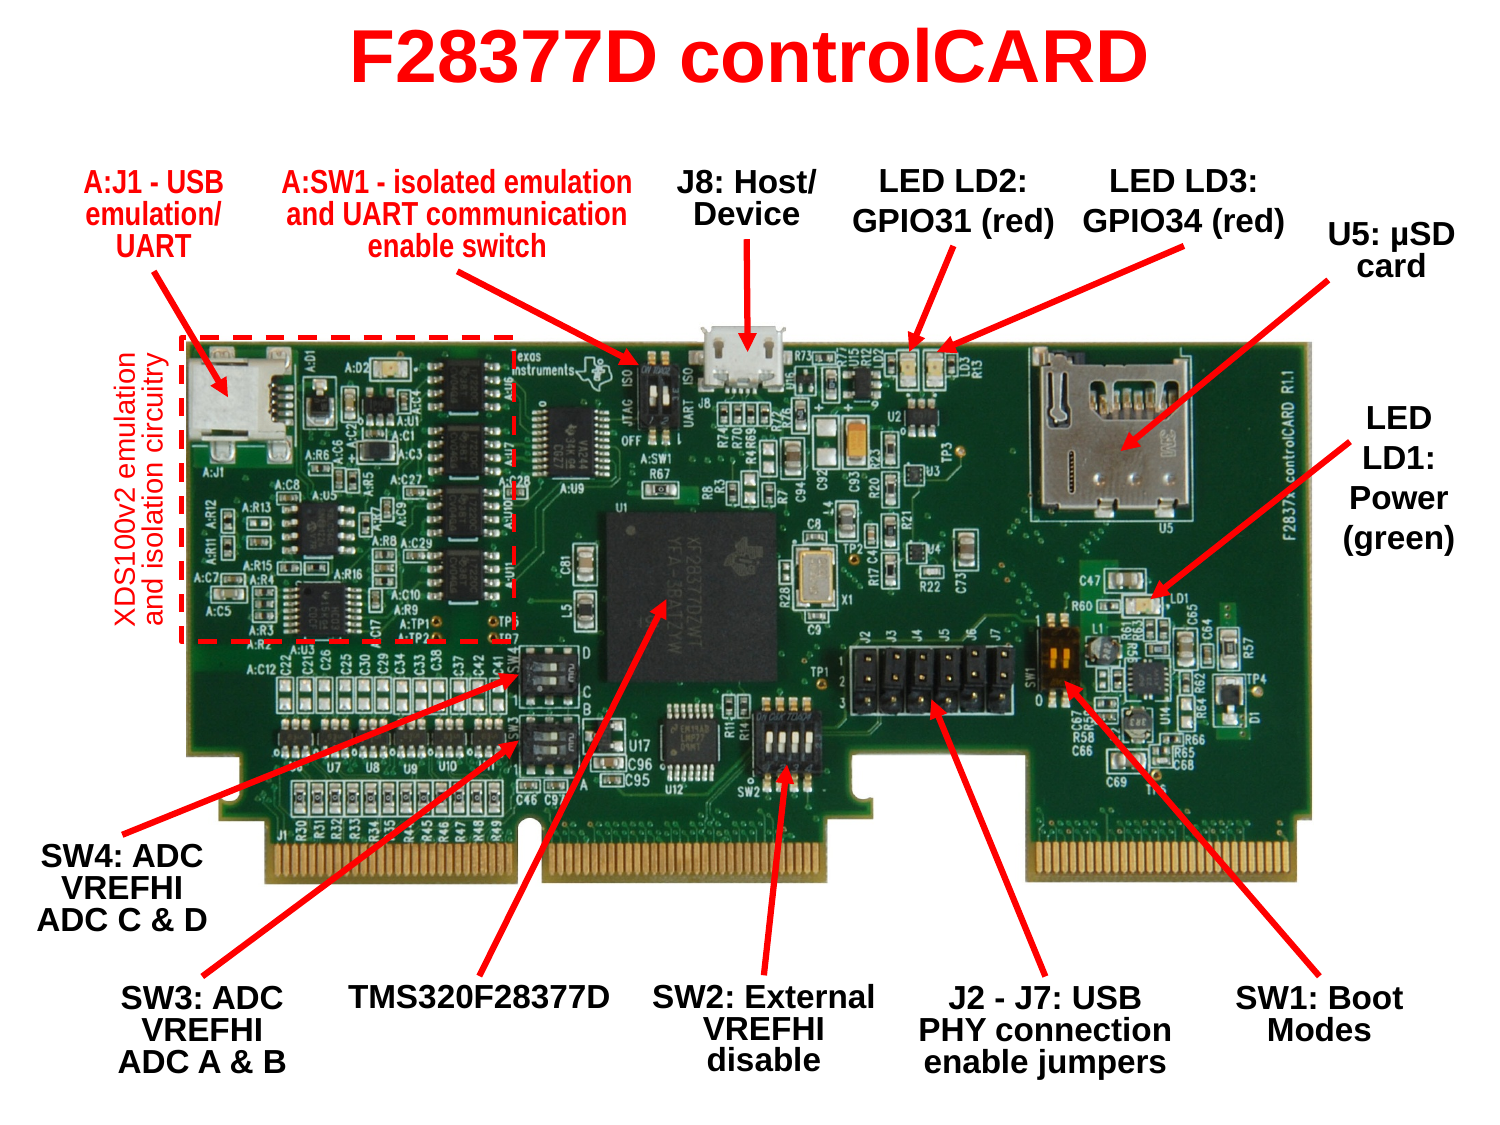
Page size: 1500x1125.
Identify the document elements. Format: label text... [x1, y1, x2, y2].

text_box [1063, 680, 1320, 976]
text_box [201, 841, 474, 976]
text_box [1150, 441, 1351, 600]
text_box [479, 598, 667, 976]
text_box LED LD1: Power (green) [1332, 388, 1488, 564]
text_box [153, 271, 229, 398]
title F28377D controlCARD [0, 0, 1500, 122]
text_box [1120, 279, 1329, 452]
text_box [909, 246, 954, 353]
text_box TMS320F28377D [329, 984, 629, 1023]
text_box U5: µSD card [1308, 212, 1475, 291]
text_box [121, 674, 520, 835]
text_box J2 - J7: USB PHY connection enable jumpers [899, 976, 1192, 1087]
text_box J8: Host/ Device [667, 160, 833, 240]
picture [185, 321, 1315, 887]
text_box SW2: External VREFHI disable [628, 975, 899, 1086]
text_box SW1: Boot Modes [1211, 976, 1428, 1055]
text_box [954, 246, 1185, 353]
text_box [931, 699, 1046, 976]
text_box LED LD3: GPIO34 (red) [1064, 151, 1304, 246]
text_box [456, 271, 640, 366]
text_box XDS100v2 emulation and isolation circuitry [105, 334, 176, 646]
text_box A:J1 - USB emulation/ UART [46, 160, 248, 272]
text_box SW3: ADC VREFHI ADC A & B [94, 976, 310, 1087]
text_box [763, 764, 788, 975]
text_box LED LD2: GPIO31 (red) [833, 151, 1064, 246]
picture [185, 835, 201, 887]
text_box SW4: ADC VREFHI ADC C & D [14, 834, 196, 946]
text_box A:SW1 - isolated emulation and UART communication enable switch [248, 160, 667, 272]
